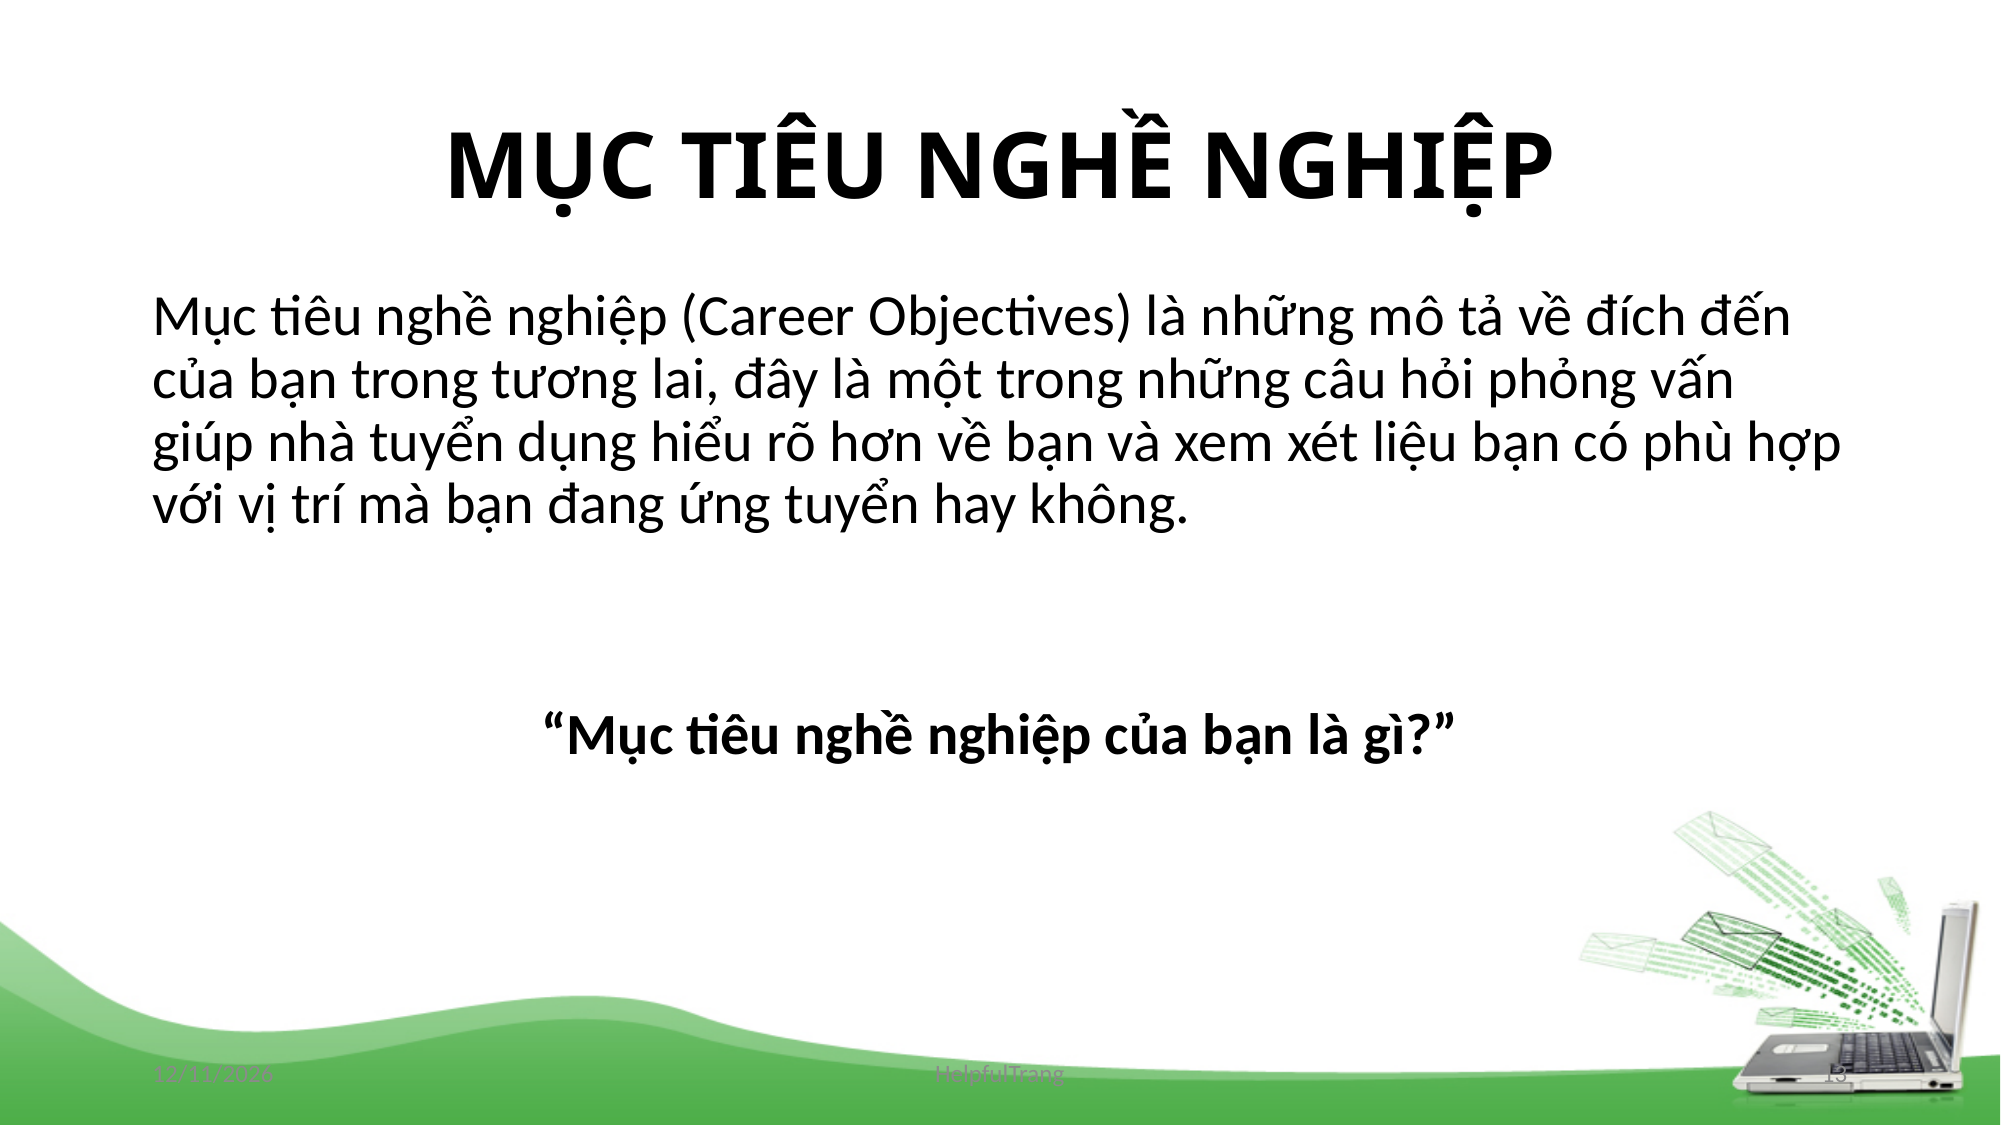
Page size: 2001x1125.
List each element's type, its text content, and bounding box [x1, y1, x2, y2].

list Mục tiêu nghề nghiệp (Career Objectives) là những mô tả về đích đến của bạn trong tương lai, đây là một trong những câu hỏi phỏng vấn giúp nhà tuyển dụng hiểu rõ hơn về bạn và xem xét liệu bạn có phù hợp với vị trí mà bạn đang ứng tuyển hay không. “Mục tiêu nghề nghiệp của bạn là gì?” [137, 277, 1863, 1014]
footer HelpfulTrang [662, 1042, 1338, 1103]
slide_number 13 [1412, 1042, 1863, 1103]
title MỤC TIÊU NGHỀ NGHIỆP [137, 59, 1863, 277]
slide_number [137, 1042, 588, 1103]
picture [0, 0, 2001, 1125]
